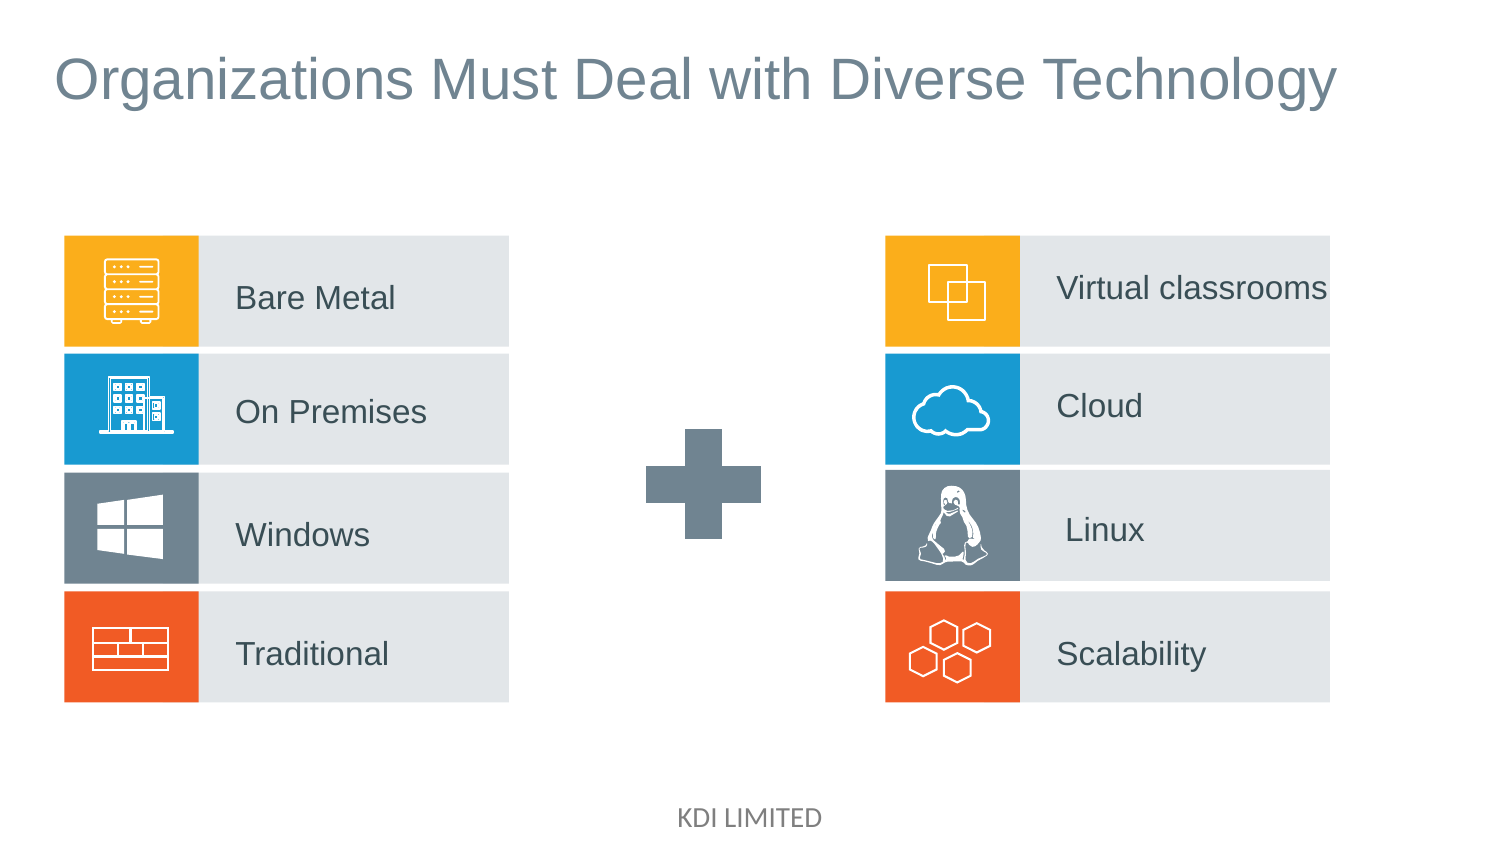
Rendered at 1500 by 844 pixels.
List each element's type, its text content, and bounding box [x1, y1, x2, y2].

text_box [97, 528, 125, 554]
text_box [885, 235, 1020, 347]
text_box [1020, 235, 1330, 347]
text_box [963, 623, 991, 653]
text_box [885, 469, 1020, 581]
text_box [199, 472, 509, 584]
text_box [943, 653, 971, 683]
text_box [199, 235, 509, 347]
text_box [928, 264, 986, 320]
text_box Bare Metal [220, 269, 509, 325]
text_box [912, 385, 991, 437]
text_box Cloud [1041, 376, 1458, 433]
text_box Scalability [1041, 624, 1278, 681]
text_box [97, 499, 125, 525]
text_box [99, 376, 174, 433]
text_box [64, 472, 199, 584]
text_box [647, 430, 760, 539]
text_box [930, 620, 958, 650]
text_box Windows [220, 506, 606, 562]
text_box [92, 627, 169, 671]
text_box [199, 353, 509, 465]
text_box [64, 235, 199, 347]
text_box [885, 353, 1020, 465]
text_box Traditional [220, 624, 408, 681]
text_box Virtual classrooms [1041, 258, 1477, 315]
text_box [885, 591, 1020, 703]
text_box [199, 591, 509, 703]
text_box Organizations Must Deal with Diverse Technology [39, 34, 1458, 135]
text_box [1020, 591, 1330, 703]
text_box [127, 528, 163, 560]
text_box [909, 646, 937, 677]
text_box [103, 258, 160, 324]
text_box [64, 591, 199, 703]
text_box [1020, 469, 1330, 581]
text_box [127, 494, 163, 525]
text_box [1020, 353, 1330, 465]
text_box [918, 485, 988, 566]
text_box Linux [1050, 500, 1436, 556]
text_box [64, 353, 199, 465]
text_box On Premises [220, 383, 637, 439]
